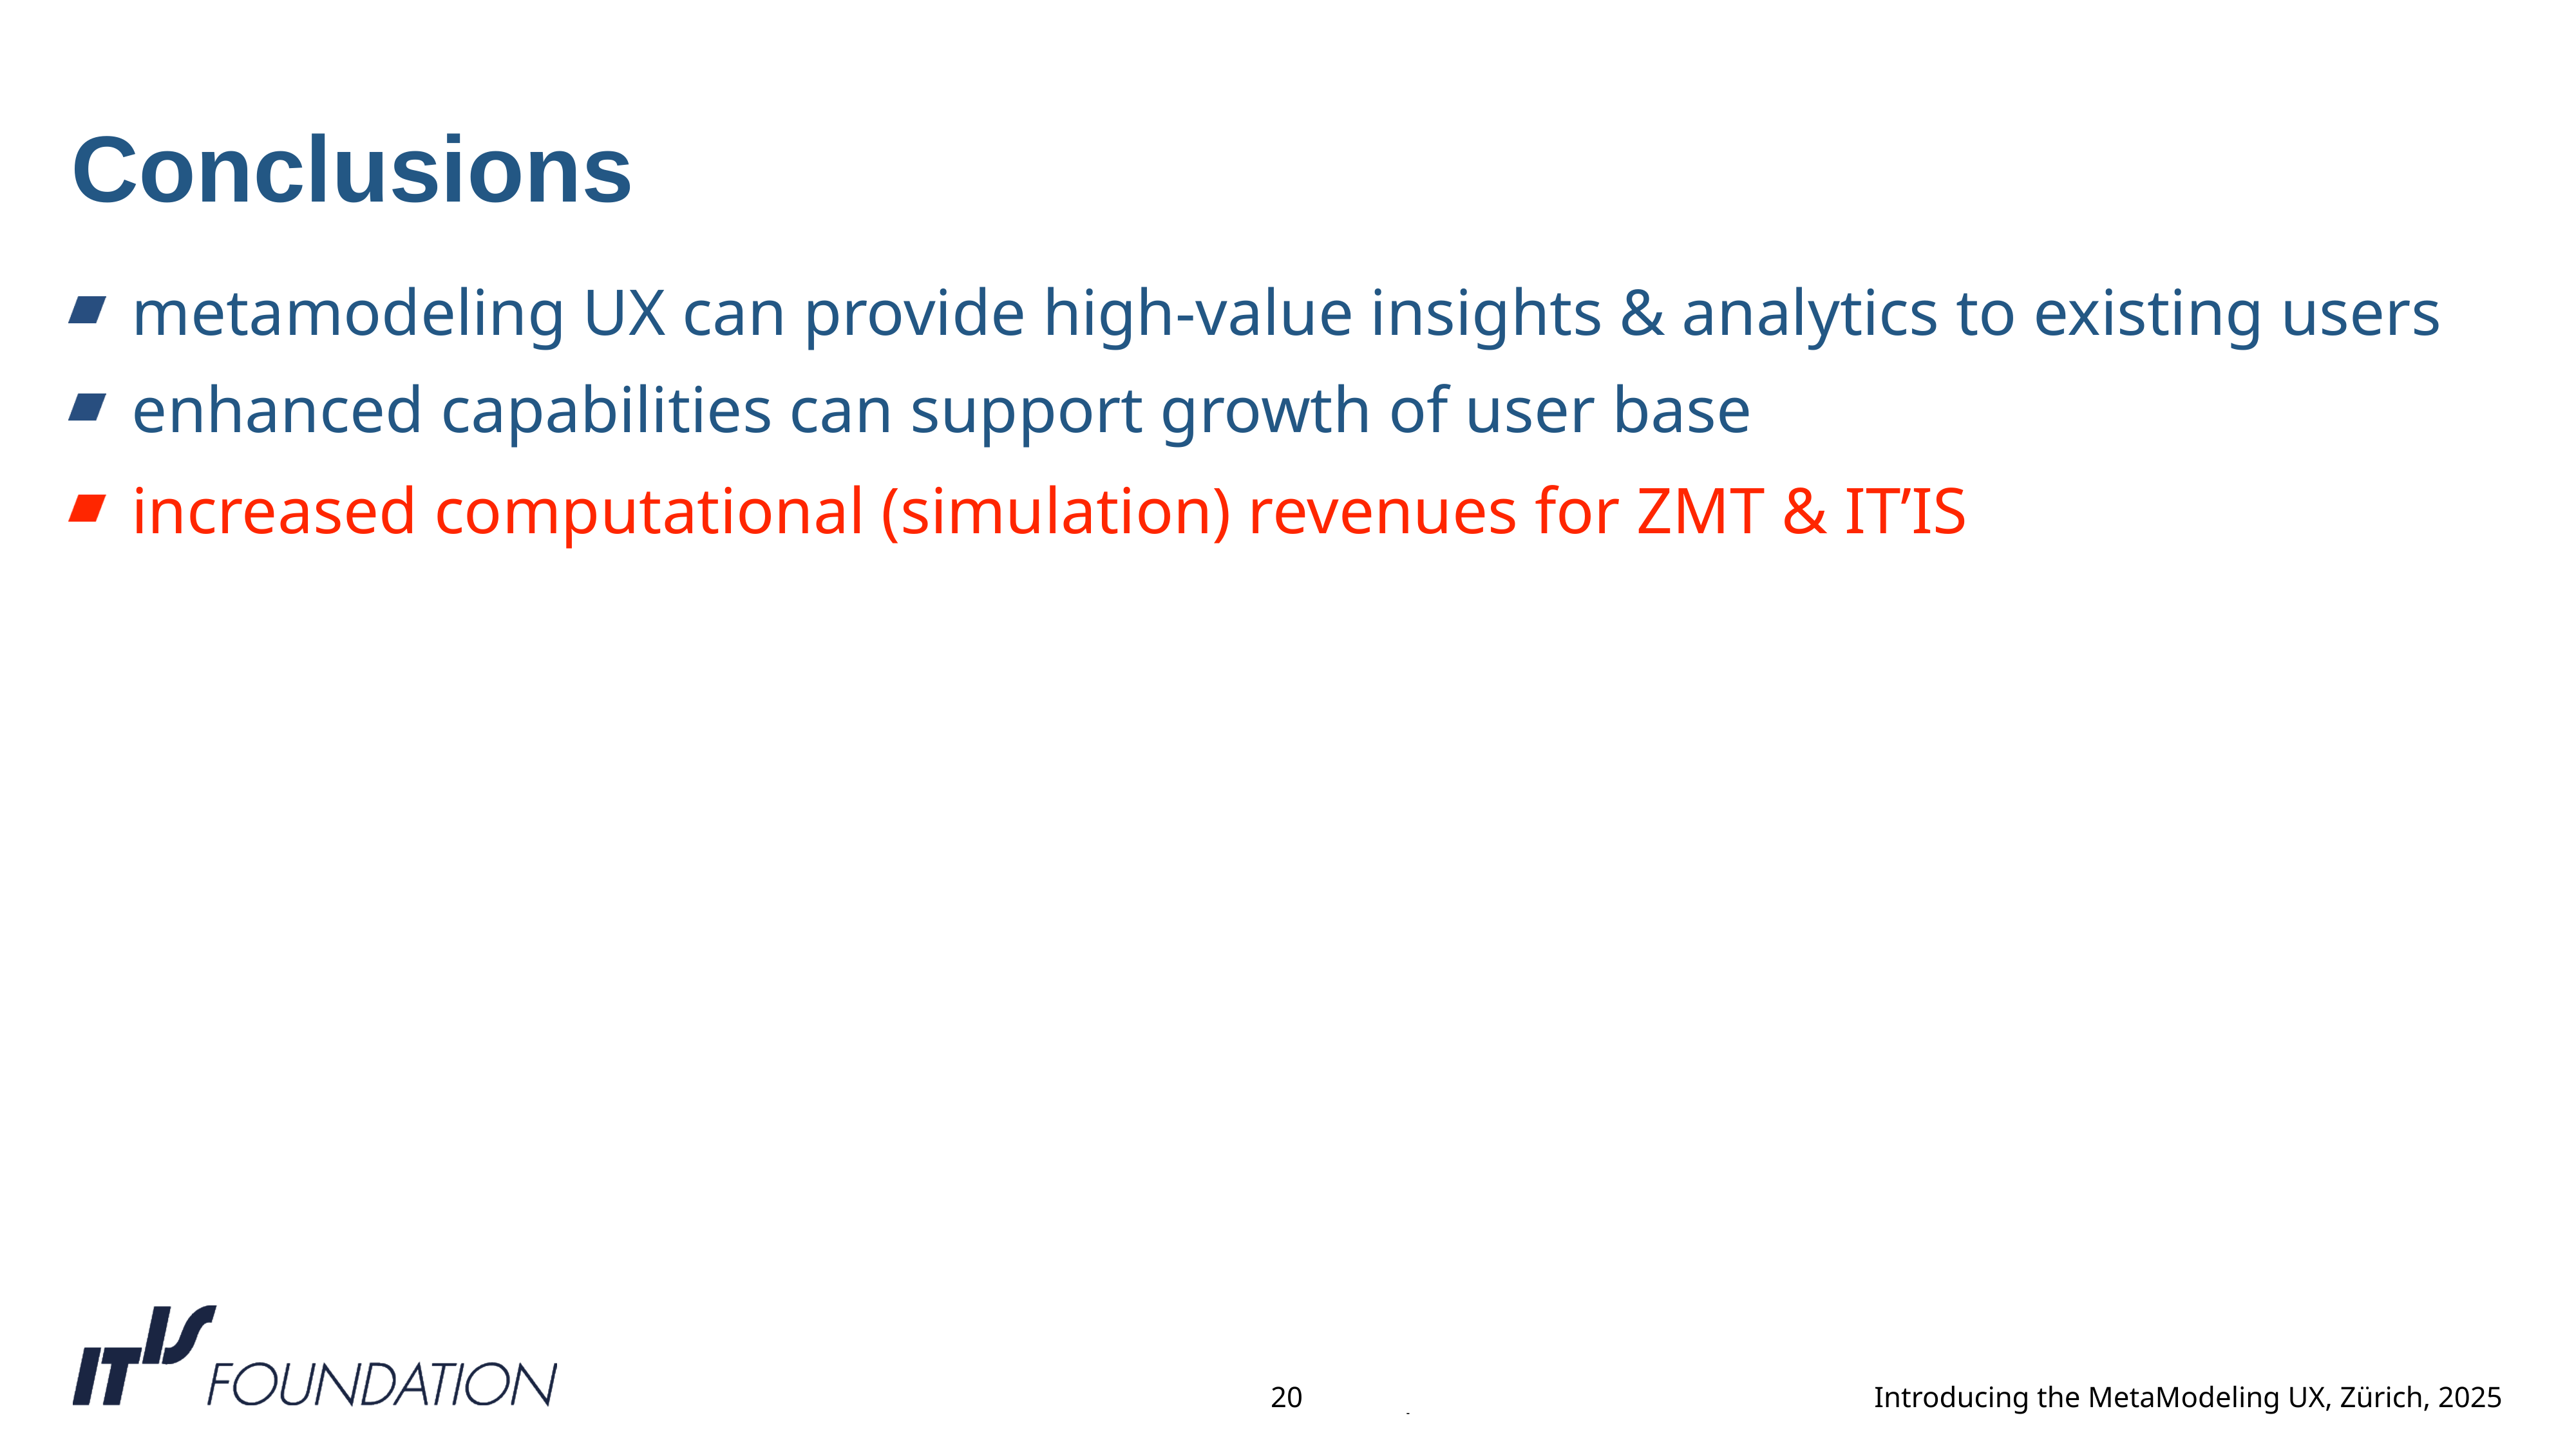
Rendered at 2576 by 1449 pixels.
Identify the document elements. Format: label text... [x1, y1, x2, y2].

picture [68, 393, 106, 421]
title Conclusions [62, 73, 2438, 231]
list metamodeling UX can provide high-value insights & analytics to existing users enhanced capabilities can support growth of user base increased computational (simulation) revenues for ZMT & IT’IS [60, 263, 2505, 1298]
picture [73, 1305, 557, 1406]
text_box Introducing the MetaModeling UX, Zürich, 2025 [1343, 1379, 2503, 1414]
picture [68, 495, 106, 522]
slide_number 20 [1262, 1371, 1312, 1422]
picture [68, 296, 106, 323]
